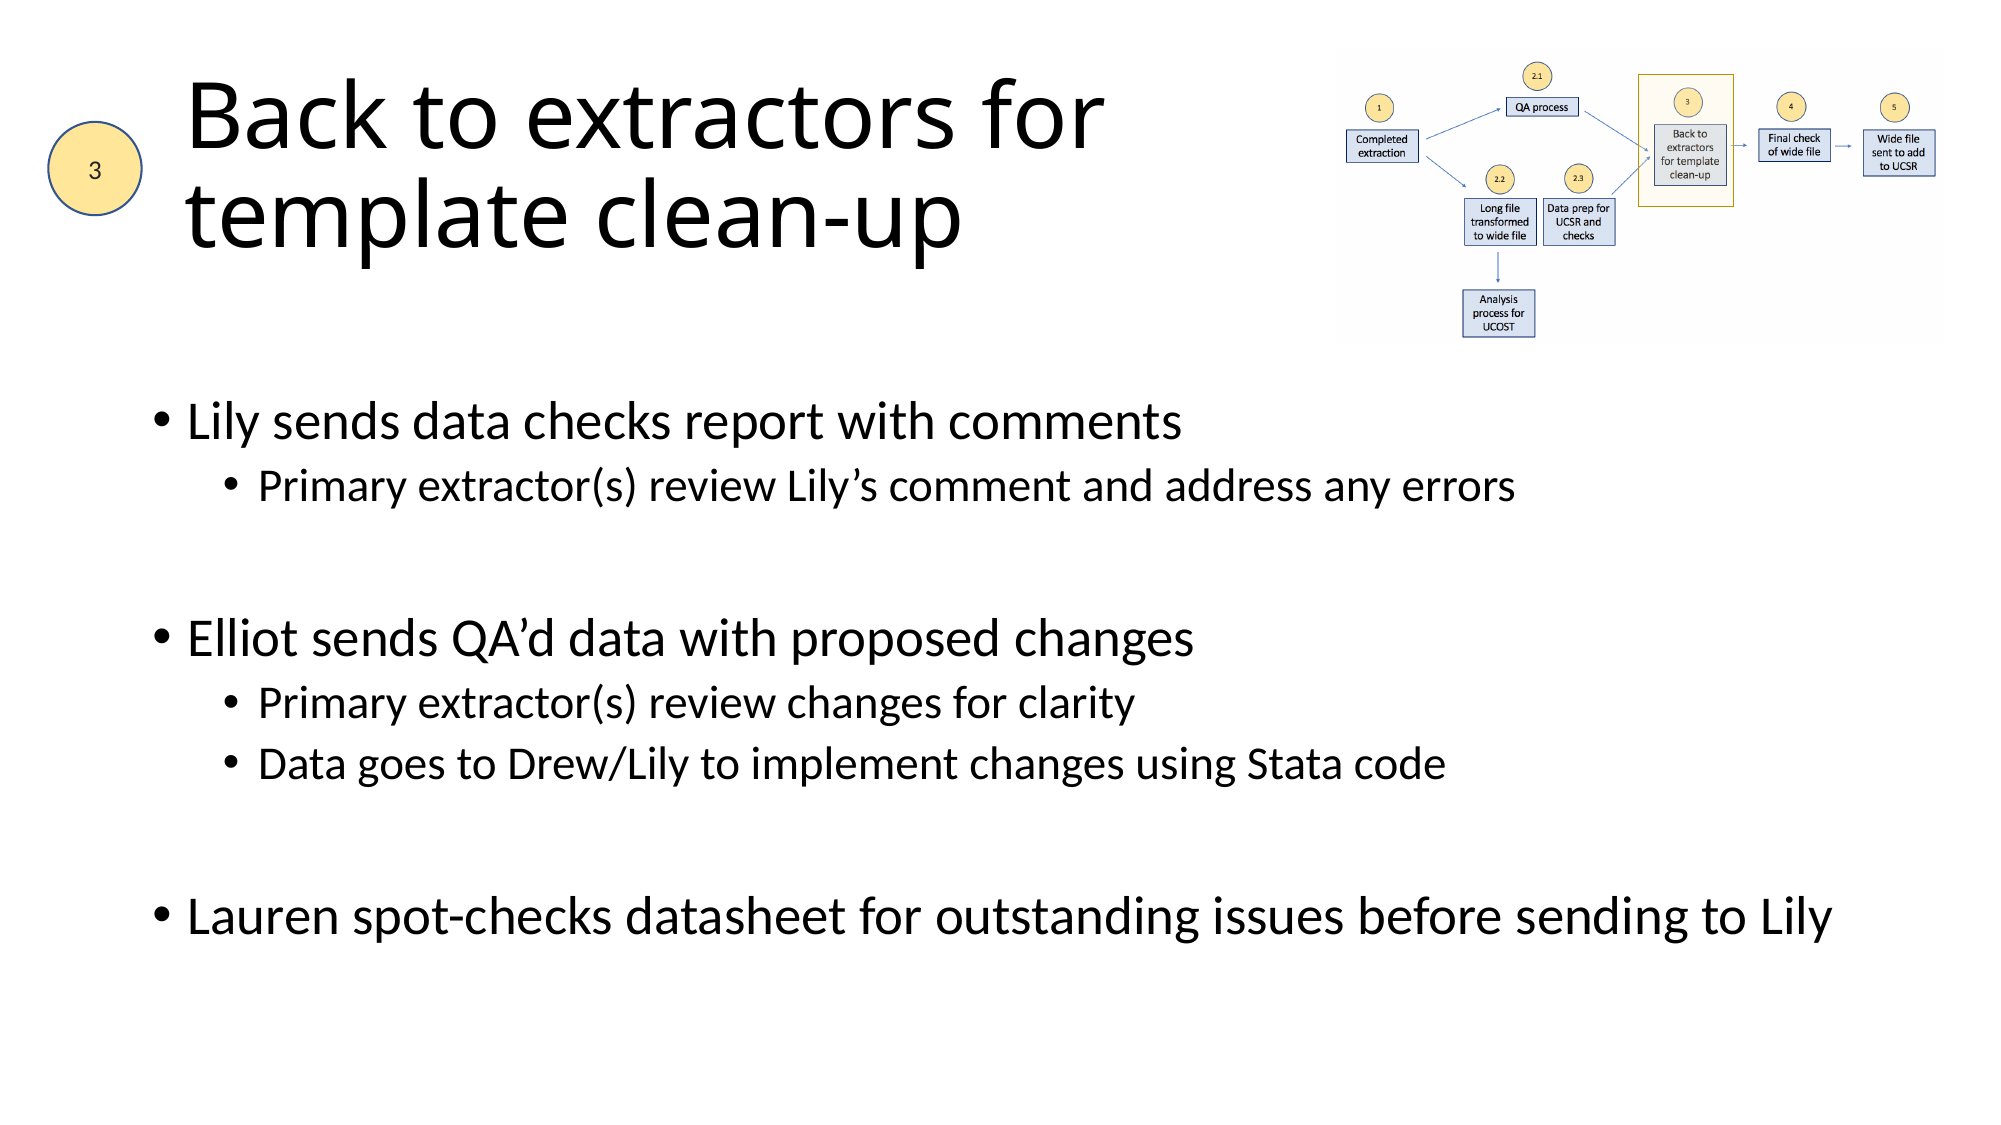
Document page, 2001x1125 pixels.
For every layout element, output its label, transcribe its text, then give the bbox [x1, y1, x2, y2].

picture [1334, 47, 1944, 344]
list Lily sends data checks report with comments Primary extractor(s) review Lily’s comment and address any errors Elliot sends QA’d data with proposed changes Primary extractor(s) review changes for clarity Data goes to Drew/Lily to implement changes using Stata code Lauren spot-checks datasheet for outstanding issues before sending to Lily [137, 299, 1863, 1014]
title Back to extractors for template clean-up [169, 59, 1334, 278]
text_box 3 [47, 120, 143, 217]
